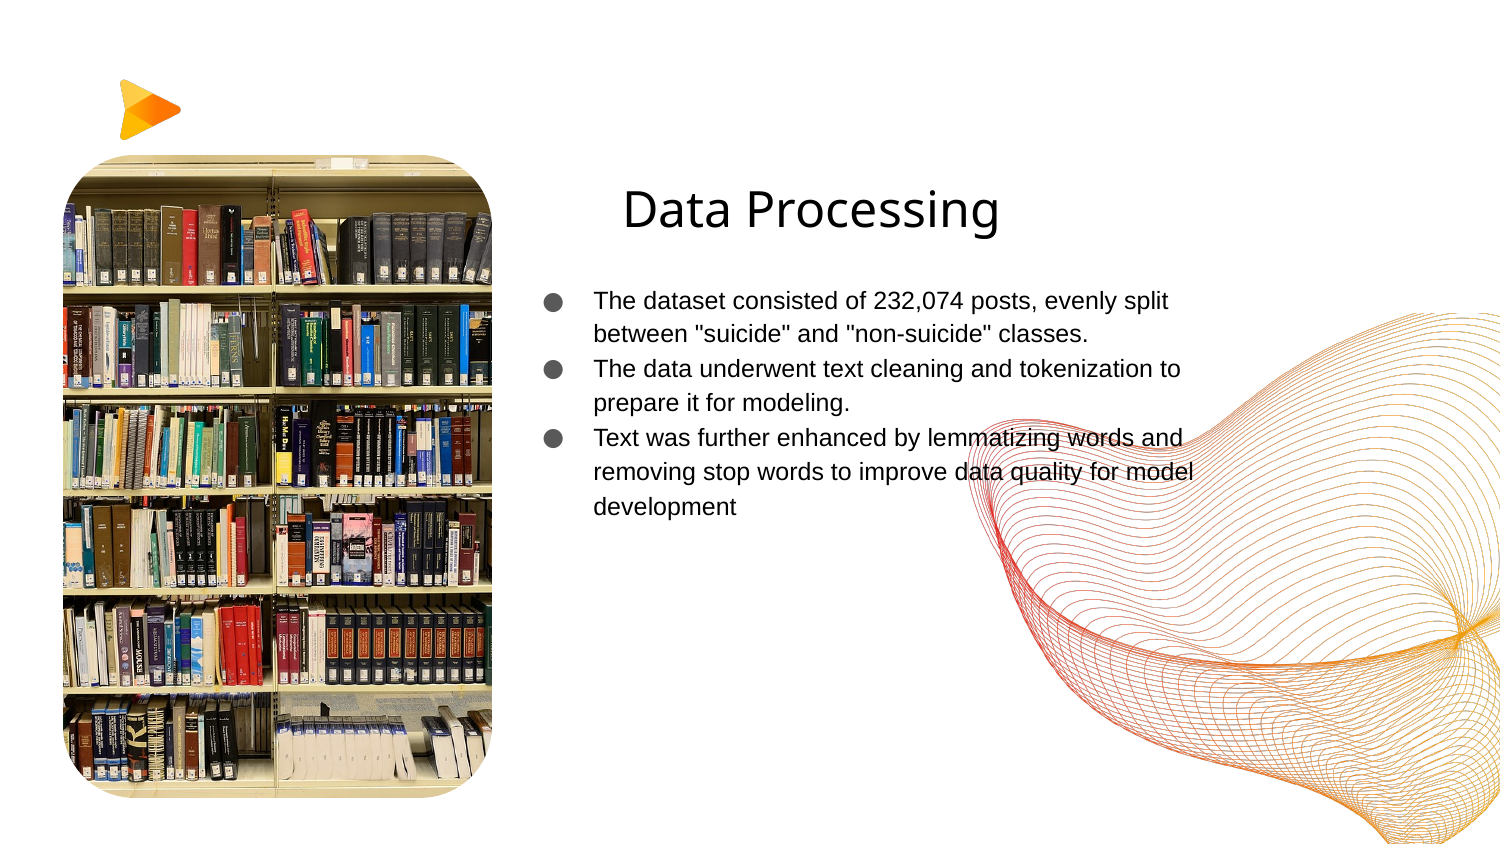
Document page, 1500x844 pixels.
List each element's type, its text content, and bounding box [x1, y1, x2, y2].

picture [967, 313, 1500, 844]
picture [119, 78, 181, 140]
picture [62, 154, 493, 799]
title Data Processing [607, 147, 1436, 267]
subtitle The dataset consisted of 232,074 posts, evenly split between "suicide" and "non-suicide" classes. The data underwent text cleaning and tokenization to prepare it for modeling. Text was further enhanced by lemmatizing words and removing stop words to improve data quality for model development [503, 267, 1221, 647]
